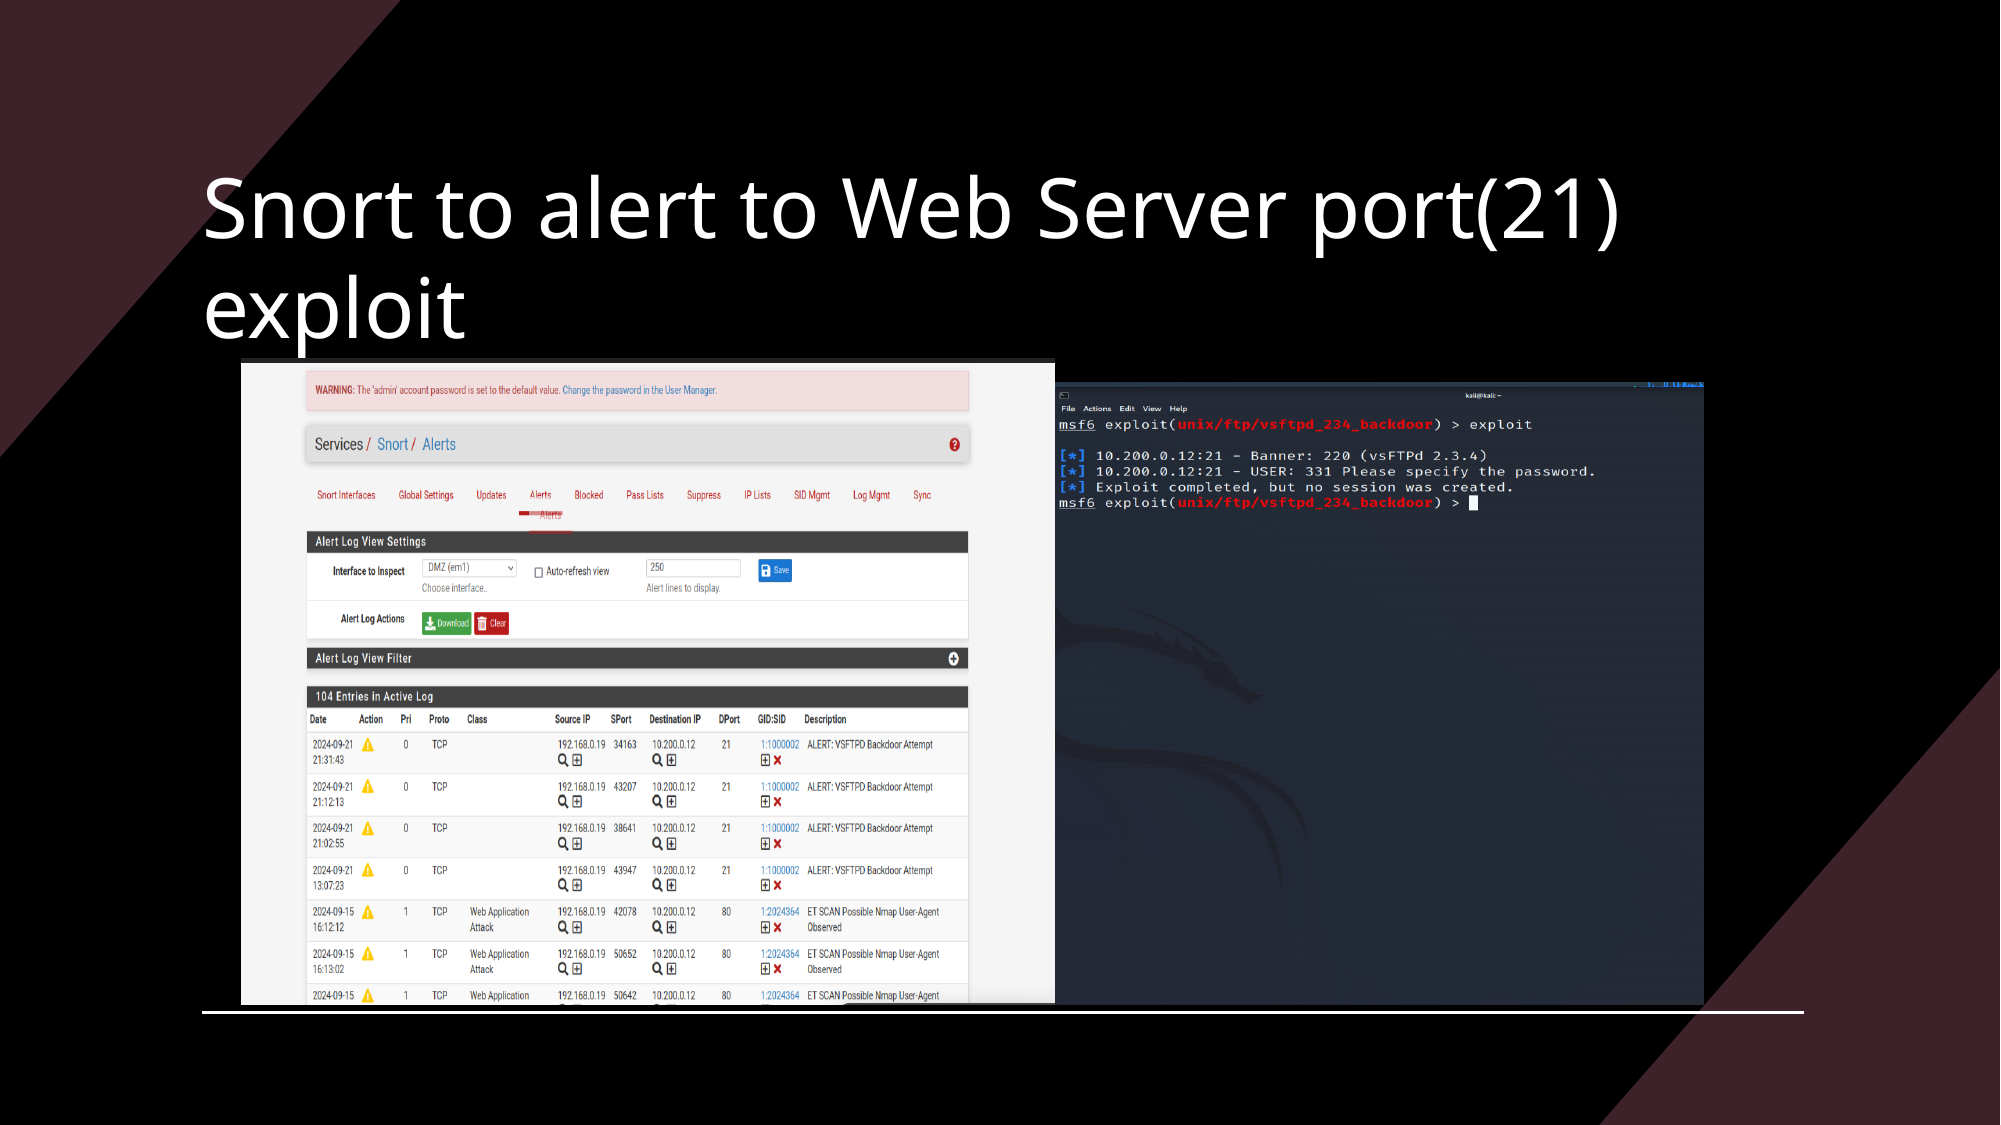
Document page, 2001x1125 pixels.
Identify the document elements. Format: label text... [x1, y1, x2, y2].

title Snort to alert to Web Server port(21) exploit [187, 143, 1813, 367]
picture [241, 358, 1055, 1005]
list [1055, 382, 1704, 1005]
